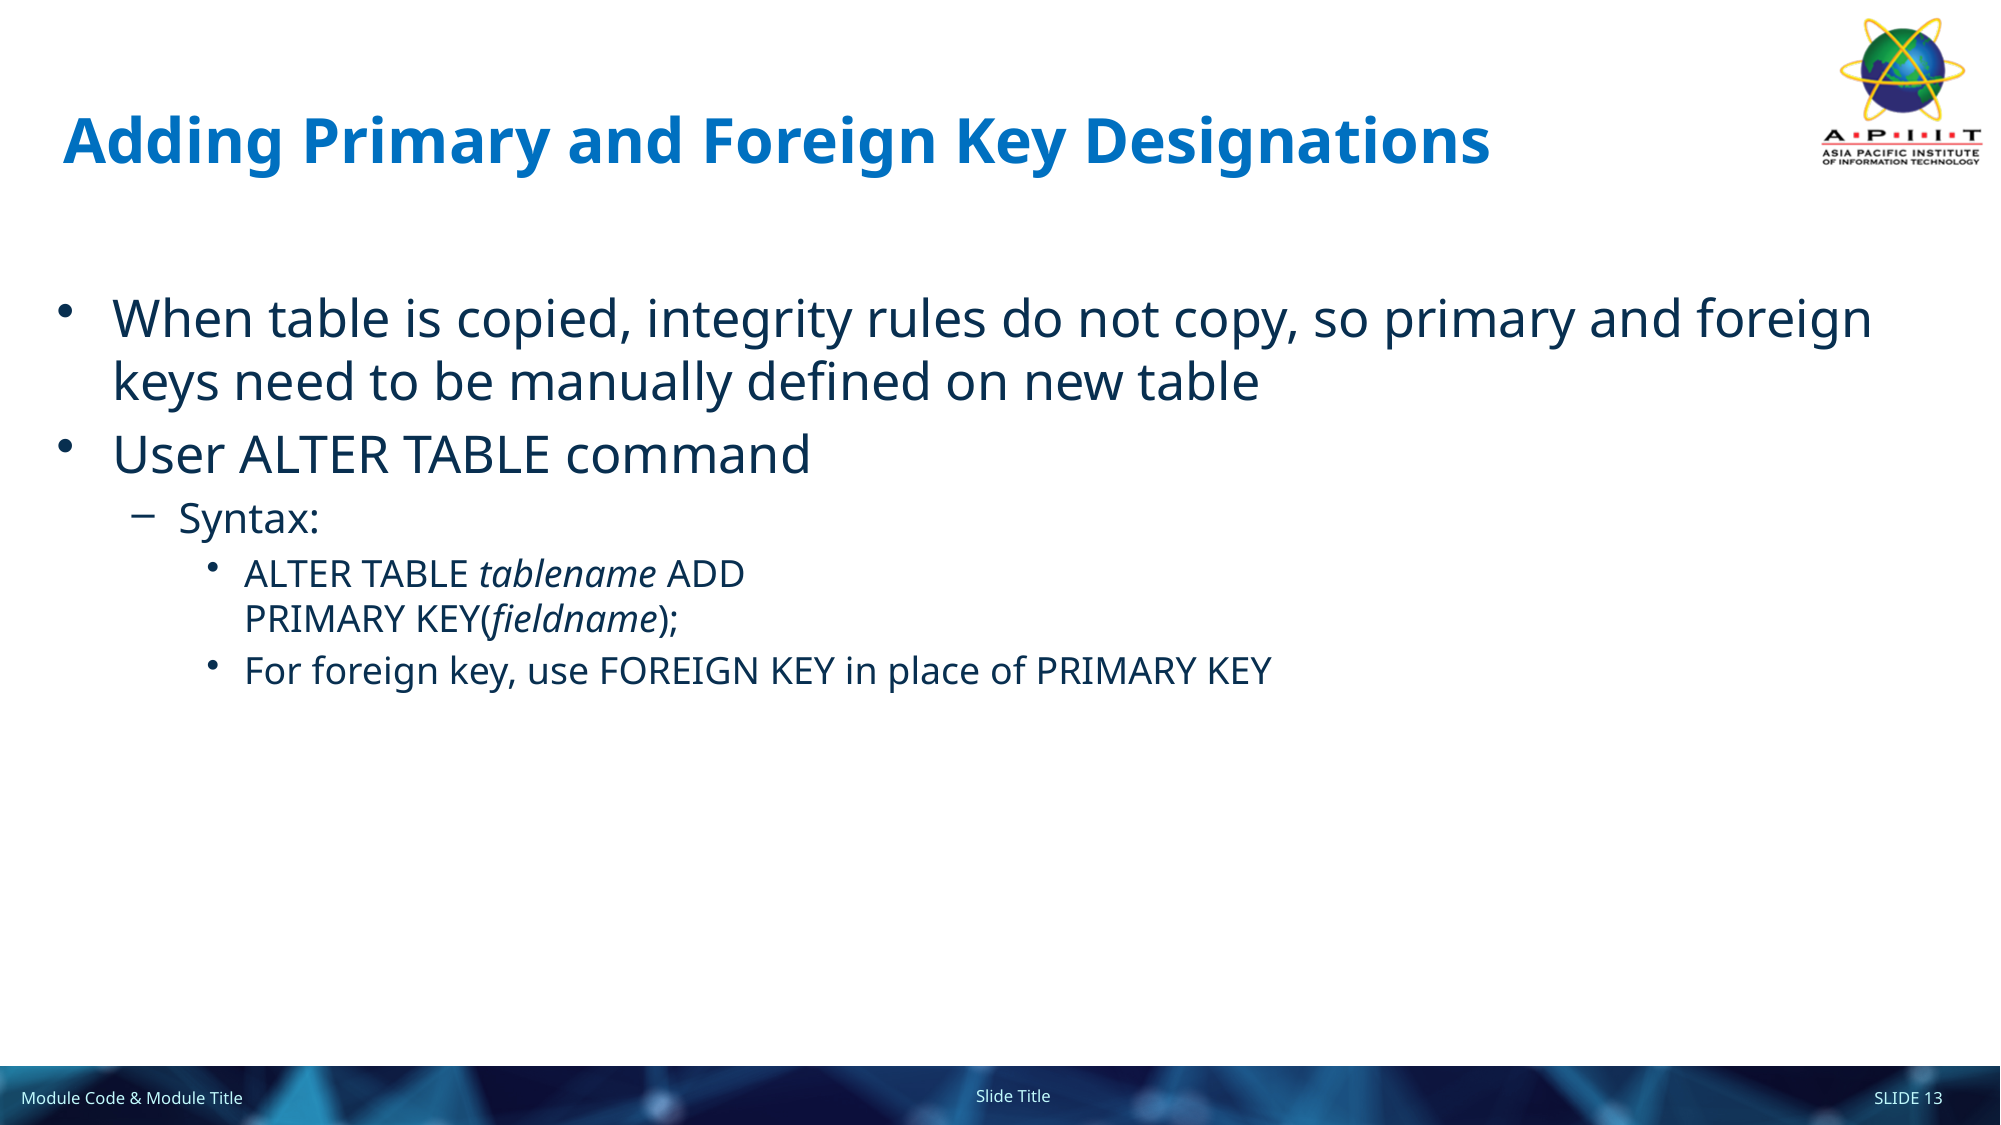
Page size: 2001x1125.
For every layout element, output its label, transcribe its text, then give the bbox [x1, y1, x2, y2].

title Adding Primary and Foreign Key Designations [48, 45, 1764, 233]
picture [1803, 0, 2000, 182]
list When table is copied, integrity rules do not copy, so primary and foreign keys need to be manually defined on new table User ALTER TABLE command Syntax: ALTER TABLE tablename ADD PRIMARY KEY(fieldname); For foreign key, use FOREIGN KEY in place of PRIMARY KEY [41, 278, 1969, 1021]
picture [0, 1066, 2000, 1125]
